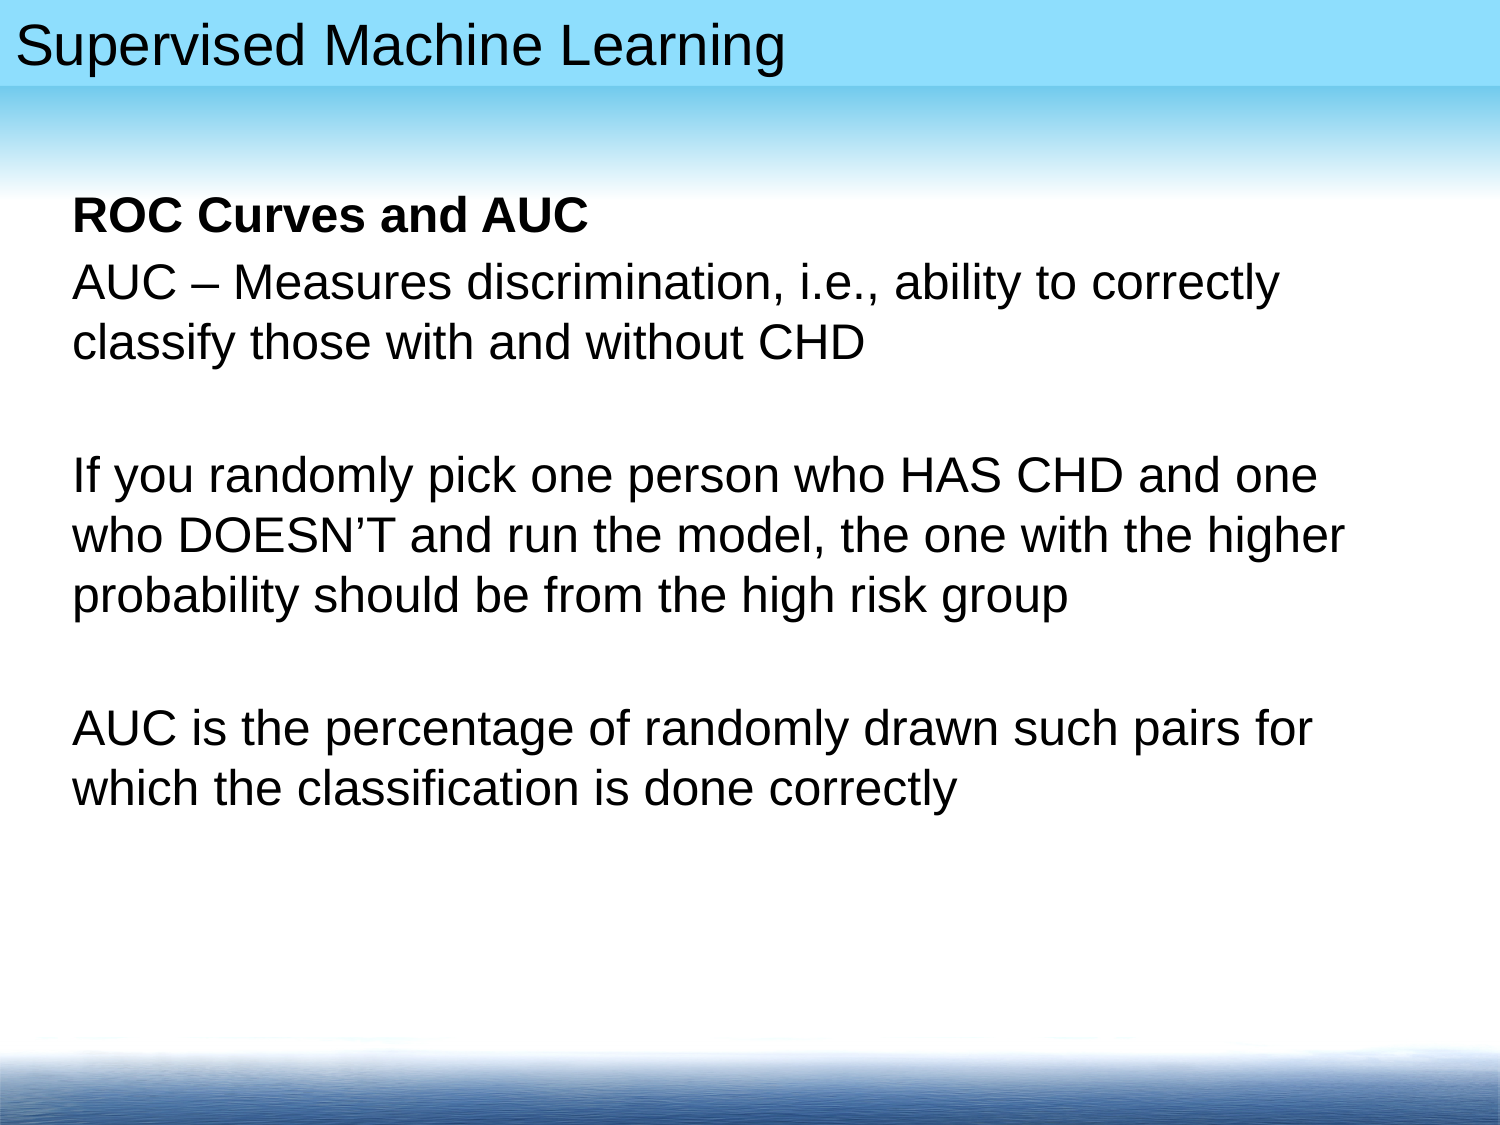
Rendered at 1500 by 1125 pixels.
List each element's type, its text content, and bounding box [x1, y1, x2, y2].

picture [0, 1037, 1500, 1125]
list ROC Curves and AUC AUC – Measures discrimination, i.e., ability to correctly classify those with and without CHD If you randomly pick one person who HAS CHD and one who DOESN’T and run the model, the one with the higher probability should be from the high risk group AUC is the percentage of randomly drawn such pairs for which the classification is done correctly [57, 174, 1408, 672]
